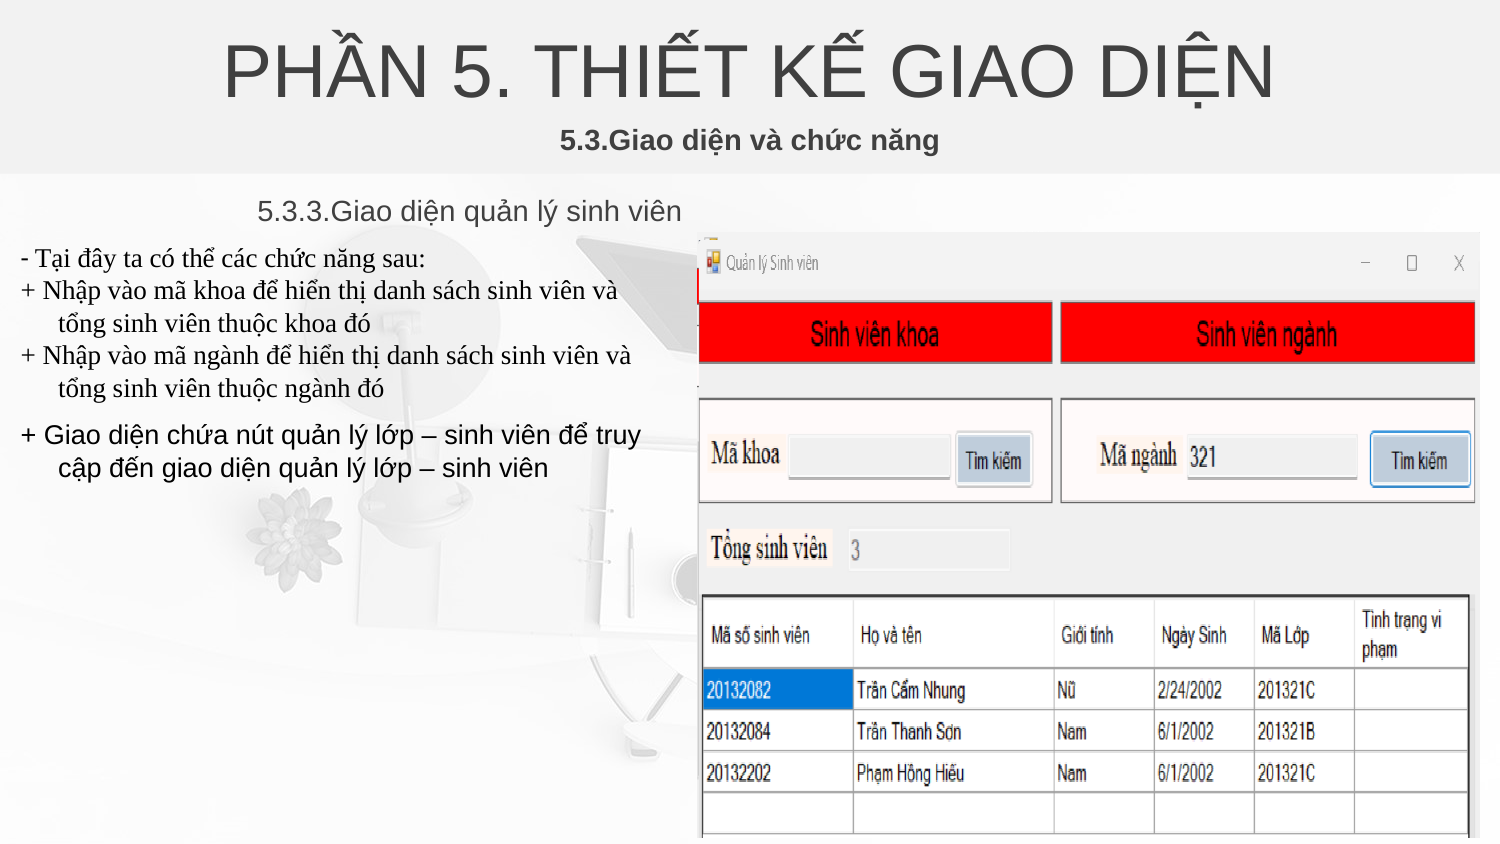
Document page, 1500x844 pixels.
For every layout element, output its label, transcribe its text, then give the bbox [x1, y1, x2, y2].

text_box 5.3.3.Giao diện quản lý sinh viên [242, 185, 698, 233]
text_box + Giao diện chứa nút quản lý lớp – sinh viên để truy cập đến giao diện quản lý lớp – sinh viên [5, 410, 671, 490]
picture [0, 174, 1500, 844]
list 5.3.Giao diện và chức năng [0, 114, 1500, 162]
text_box - Tại đây ta có thể các chức năng sau: + Nhập vào mã khoa để hiển thị danh sách sinh viên và tổng sinh viên thuộc khoa đó + Nhập vào mã ngành để hiển thị danh sách sinh viên và tổng sinh viên thuộc ngành đó [5, 232, 657, 410]
list PHẦN 5. THIẾT KẾ GIAO DIỆN [0, 20, 1500, 114]
